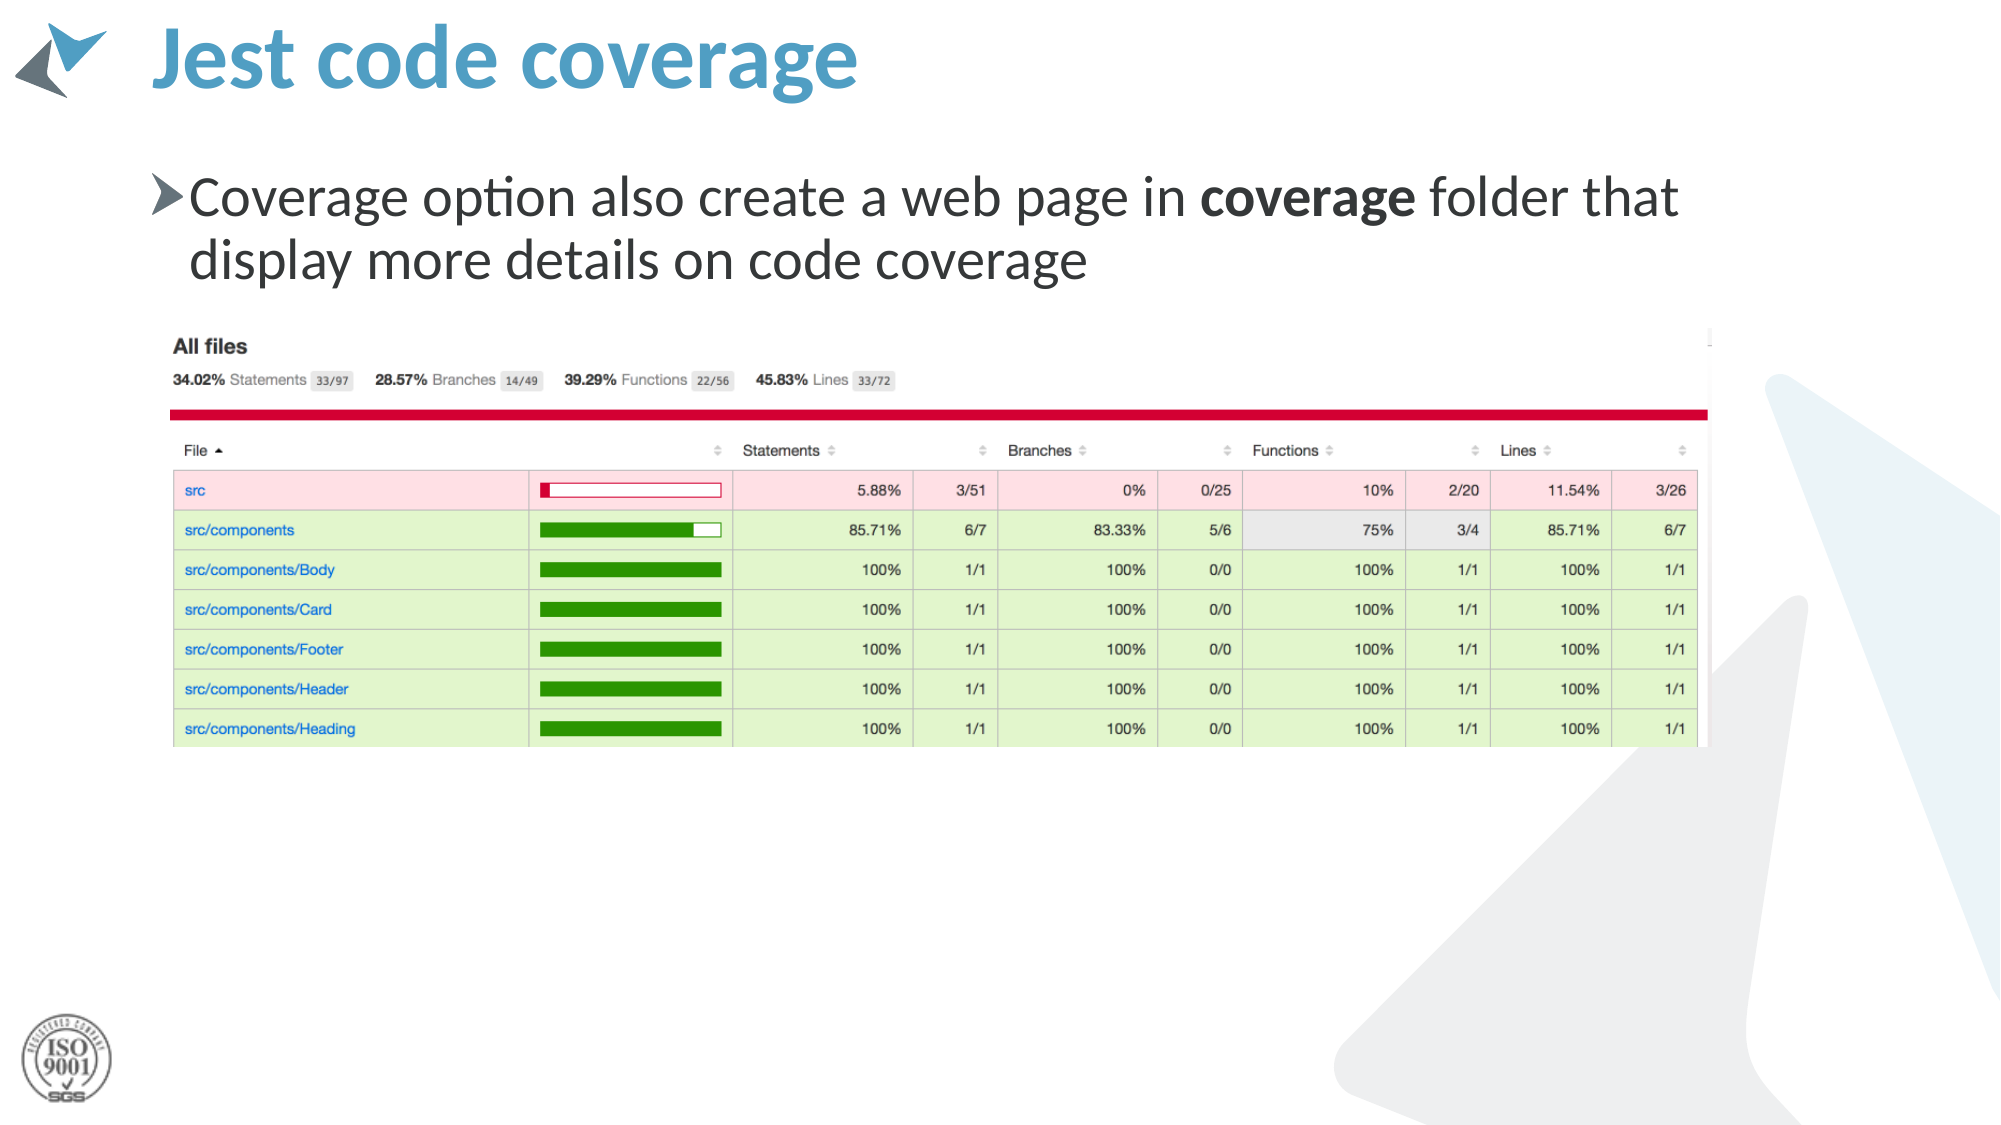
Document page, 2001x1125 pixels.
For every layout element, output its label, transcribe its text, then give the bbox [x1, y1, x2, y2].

list Coverage option also create a web page in coverage folder that display more details on code coverage [137, 158, 1838, 1010]
picture [169, 328, 1712, 747]
picture [152, 173, 188, 215]
title Jest code coverage [137, 0, 1838, 119]
picture [20, 1011, 115, 1106]
